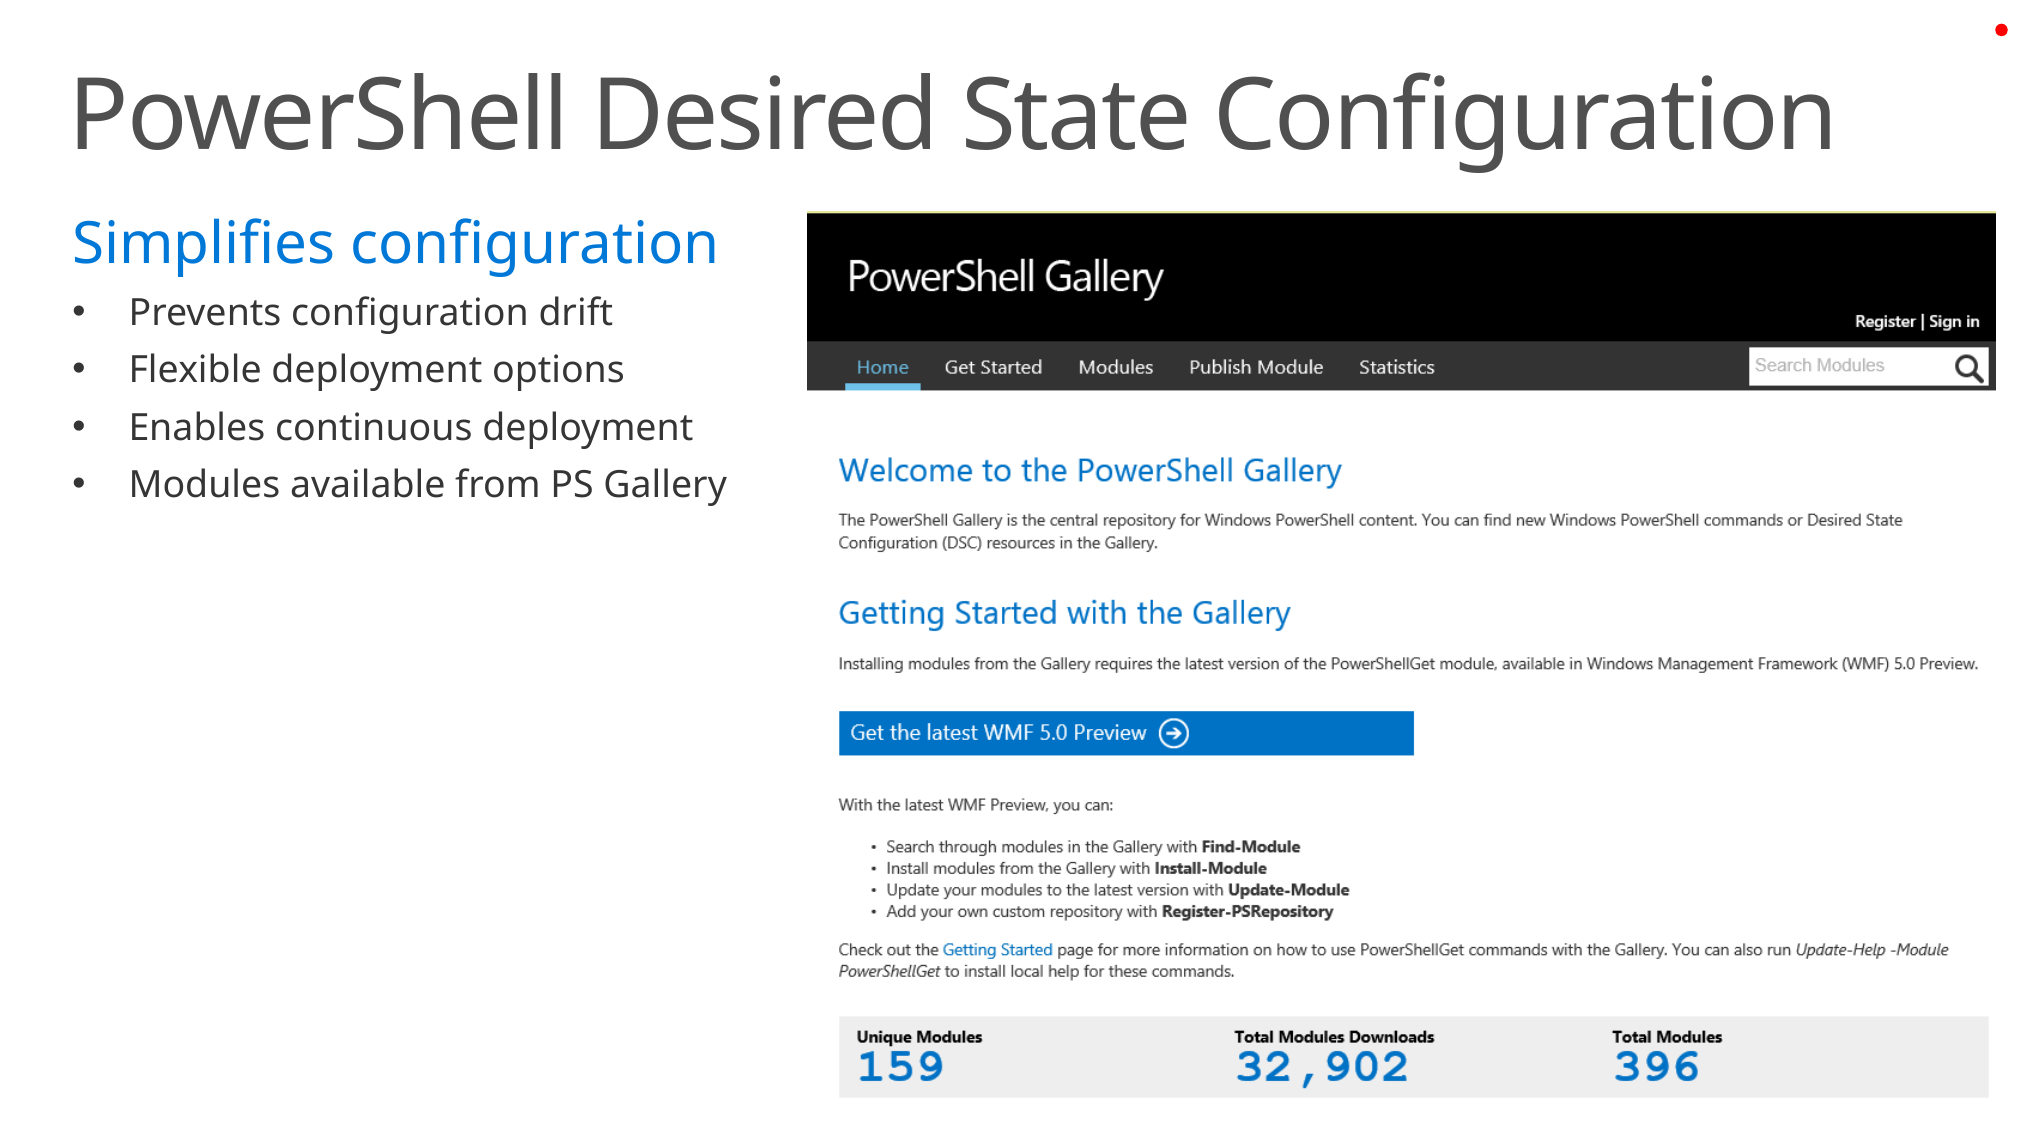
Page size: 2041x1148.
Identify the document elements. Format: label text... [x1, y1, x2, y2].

text_box [1994, 22, 2009, 38]
text_box Simplifies configuration Prevents configuration drift Flexible deployment options Enables continuous deployment Modules available from PS Gallery [57, 197, 965, 513]
picture [807, 210, 1996, 1099]
title PowerShell Desired State Configuration [45, 48, 1996, 199]
